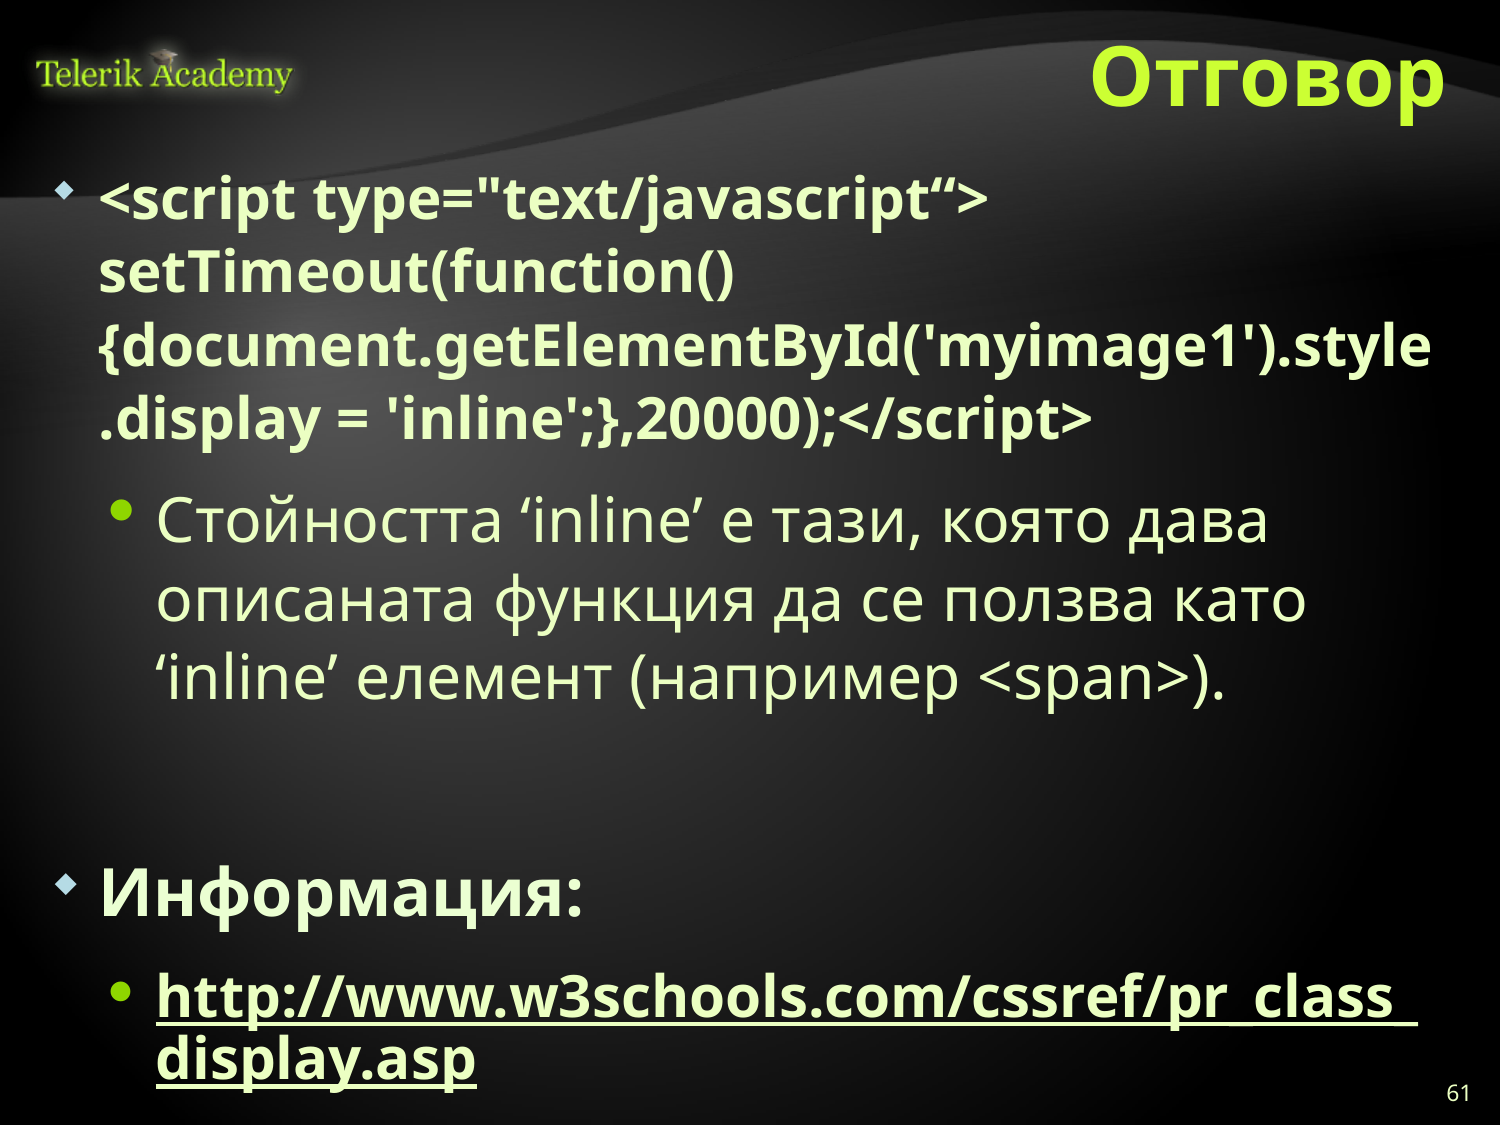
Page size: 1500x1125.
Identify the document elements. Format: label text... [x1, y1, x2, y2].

slide_number 61 [1412, 1074, 1488, 1113]
title Отговор [300, 12, 1463, 149]
picture [0, 0, 1500, 1125]
list <script type="text/javascript“> setTimeout(function(){document.getElementById('myimage1').style.display = 'inline';},20000);</script> Стойността ‘inline’ е тази, която дава описаната функция да се ползва като ‘inline’ елемент (например <span>). Информация: http://www.w3schools.com/cssref/pr_class_display.asp [37, 149, 1463, 1100]
